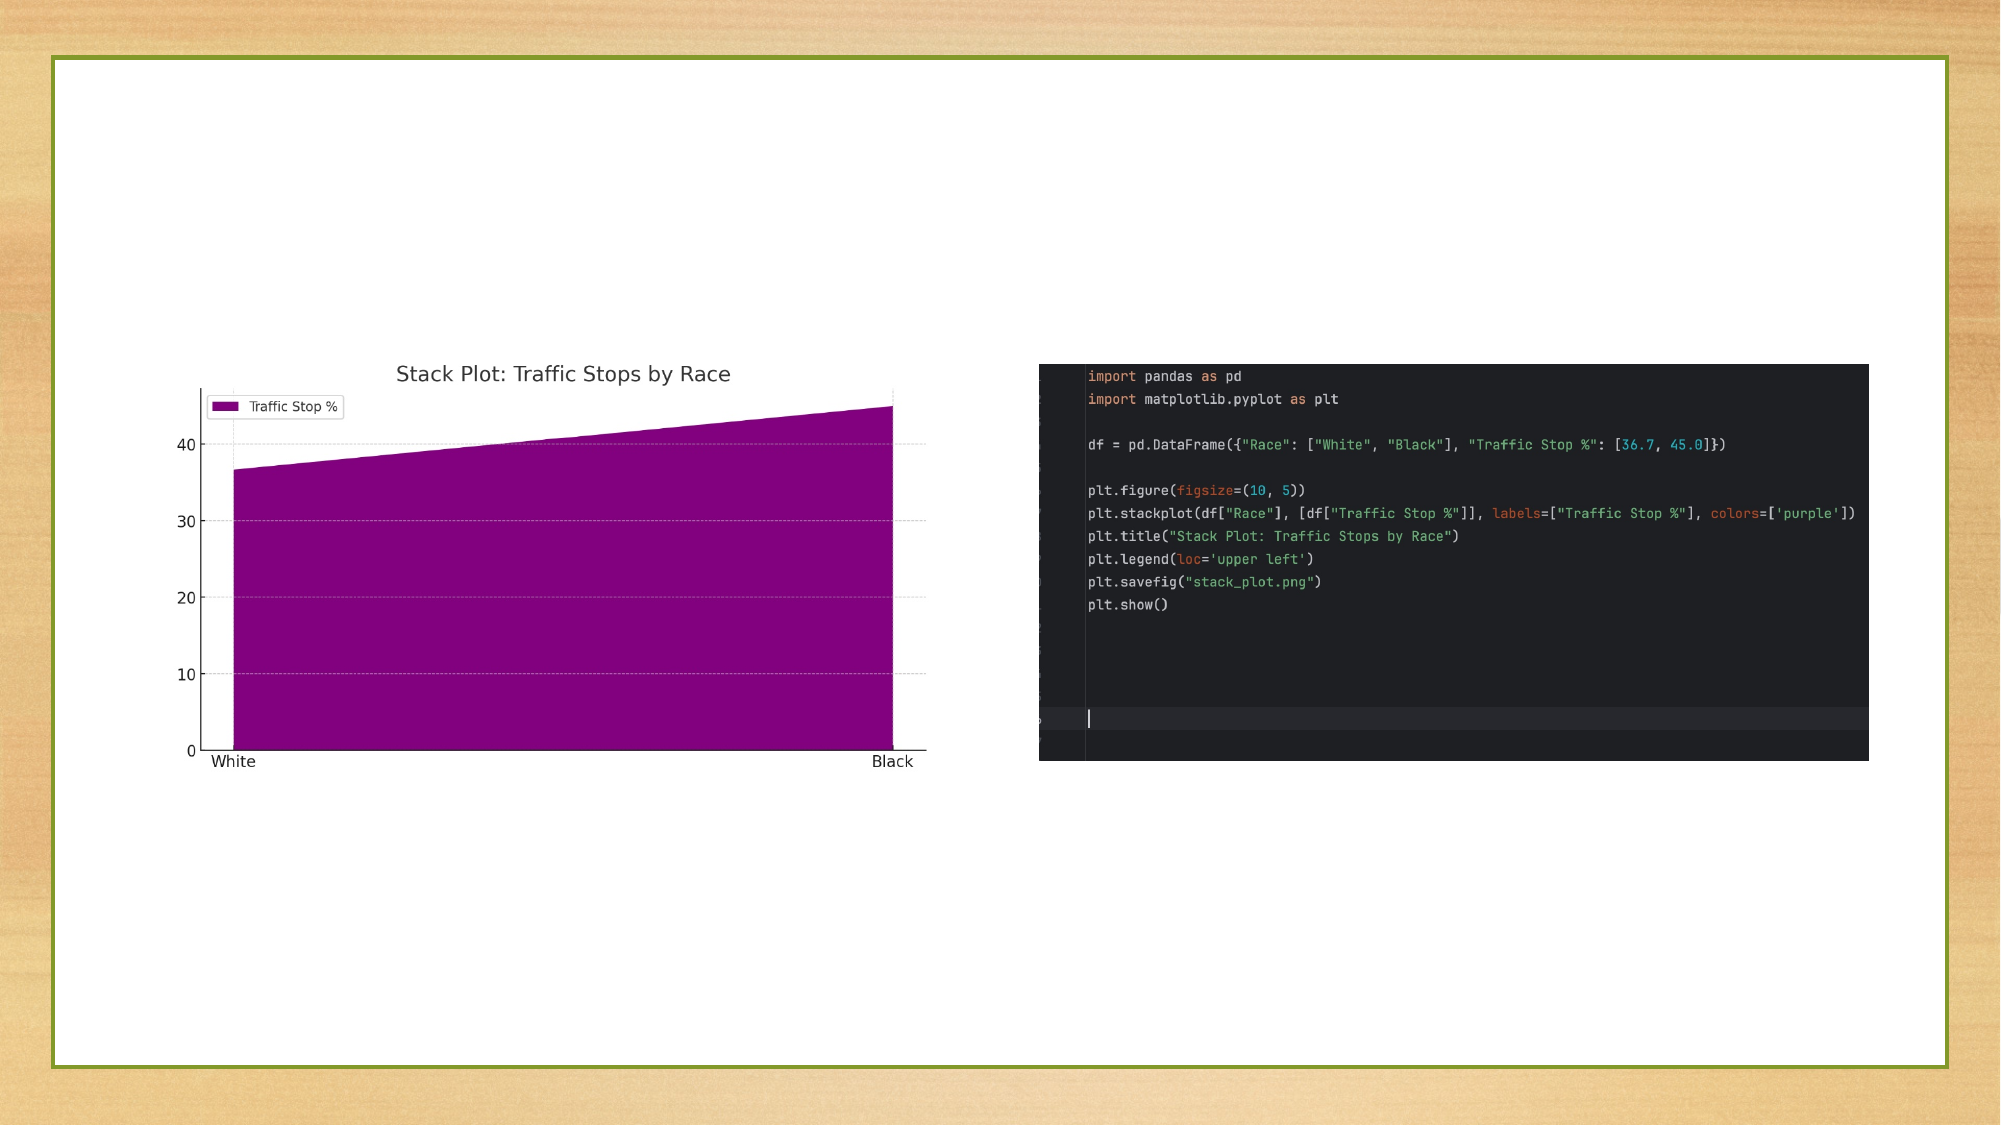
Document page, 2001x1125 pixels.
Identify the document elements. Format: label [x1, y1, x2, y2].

text_box [53, 57, 1947, 1068]
picture [131, 337, 961, 788]
text_box [0, 0, 2000, 1125]
picture [1039, 364, 1869, 761]
